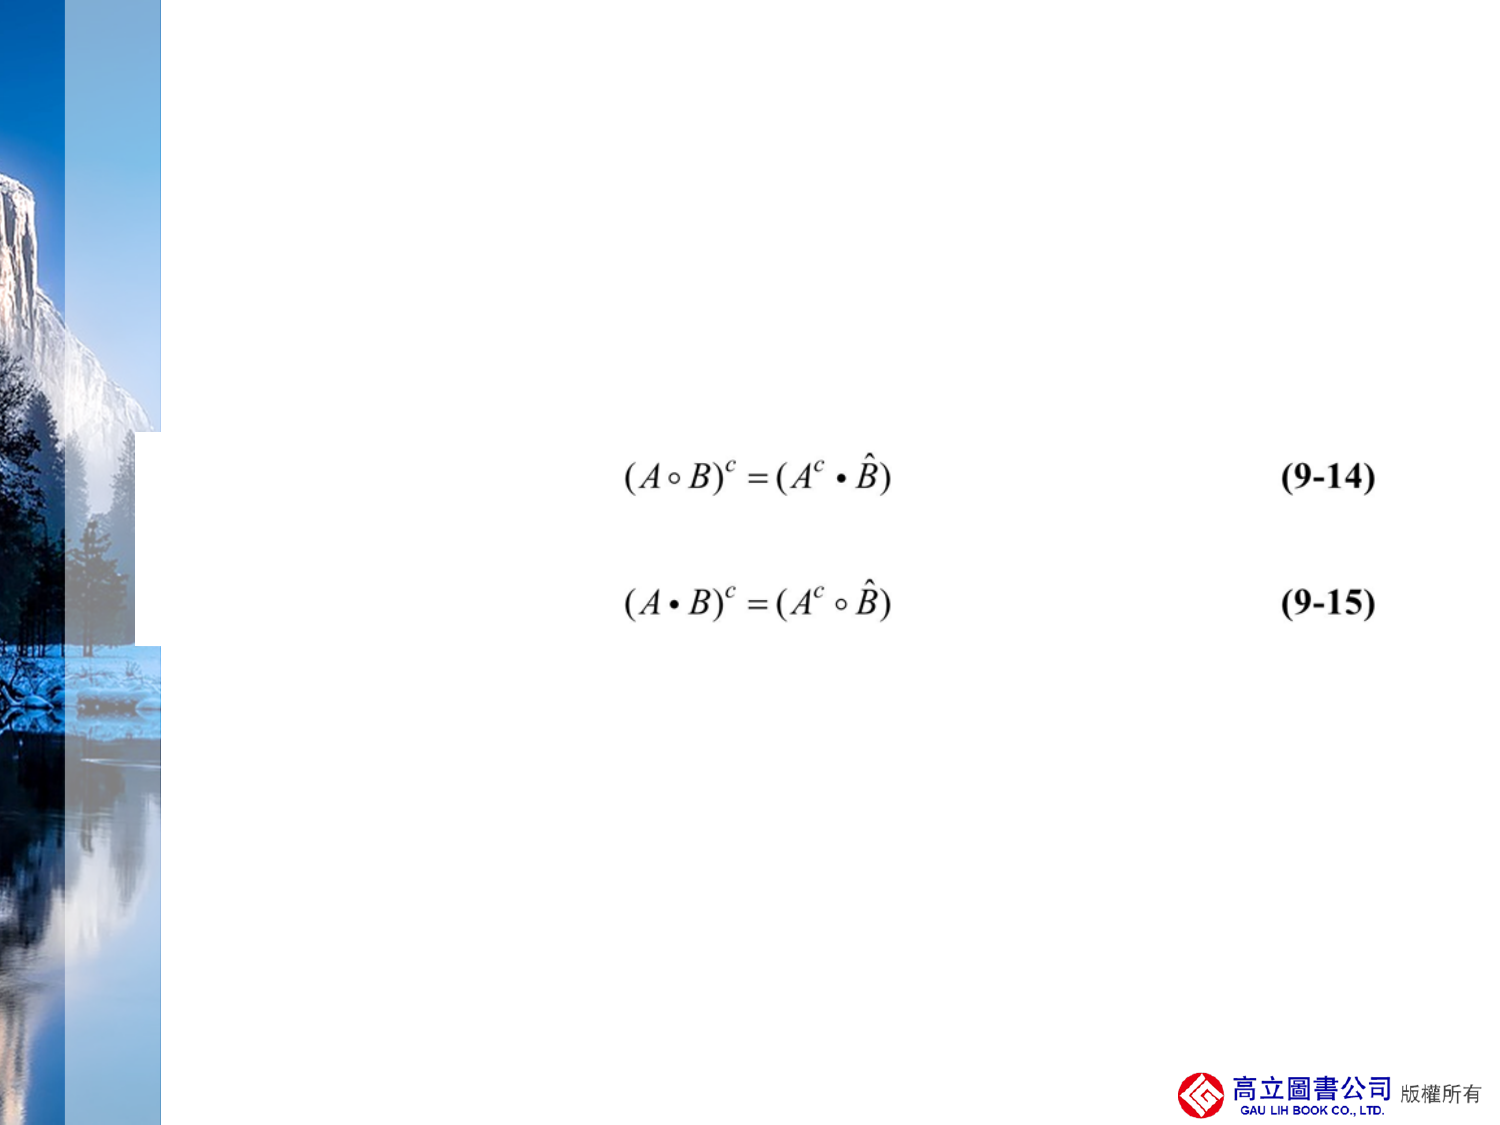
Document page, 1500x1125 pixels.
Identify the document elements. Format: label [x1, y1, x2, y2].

picture [1178, 1065, 1500, 1125]
picture [0, 0, 64, 1125]
picture [135, 432, 1390, 646]
